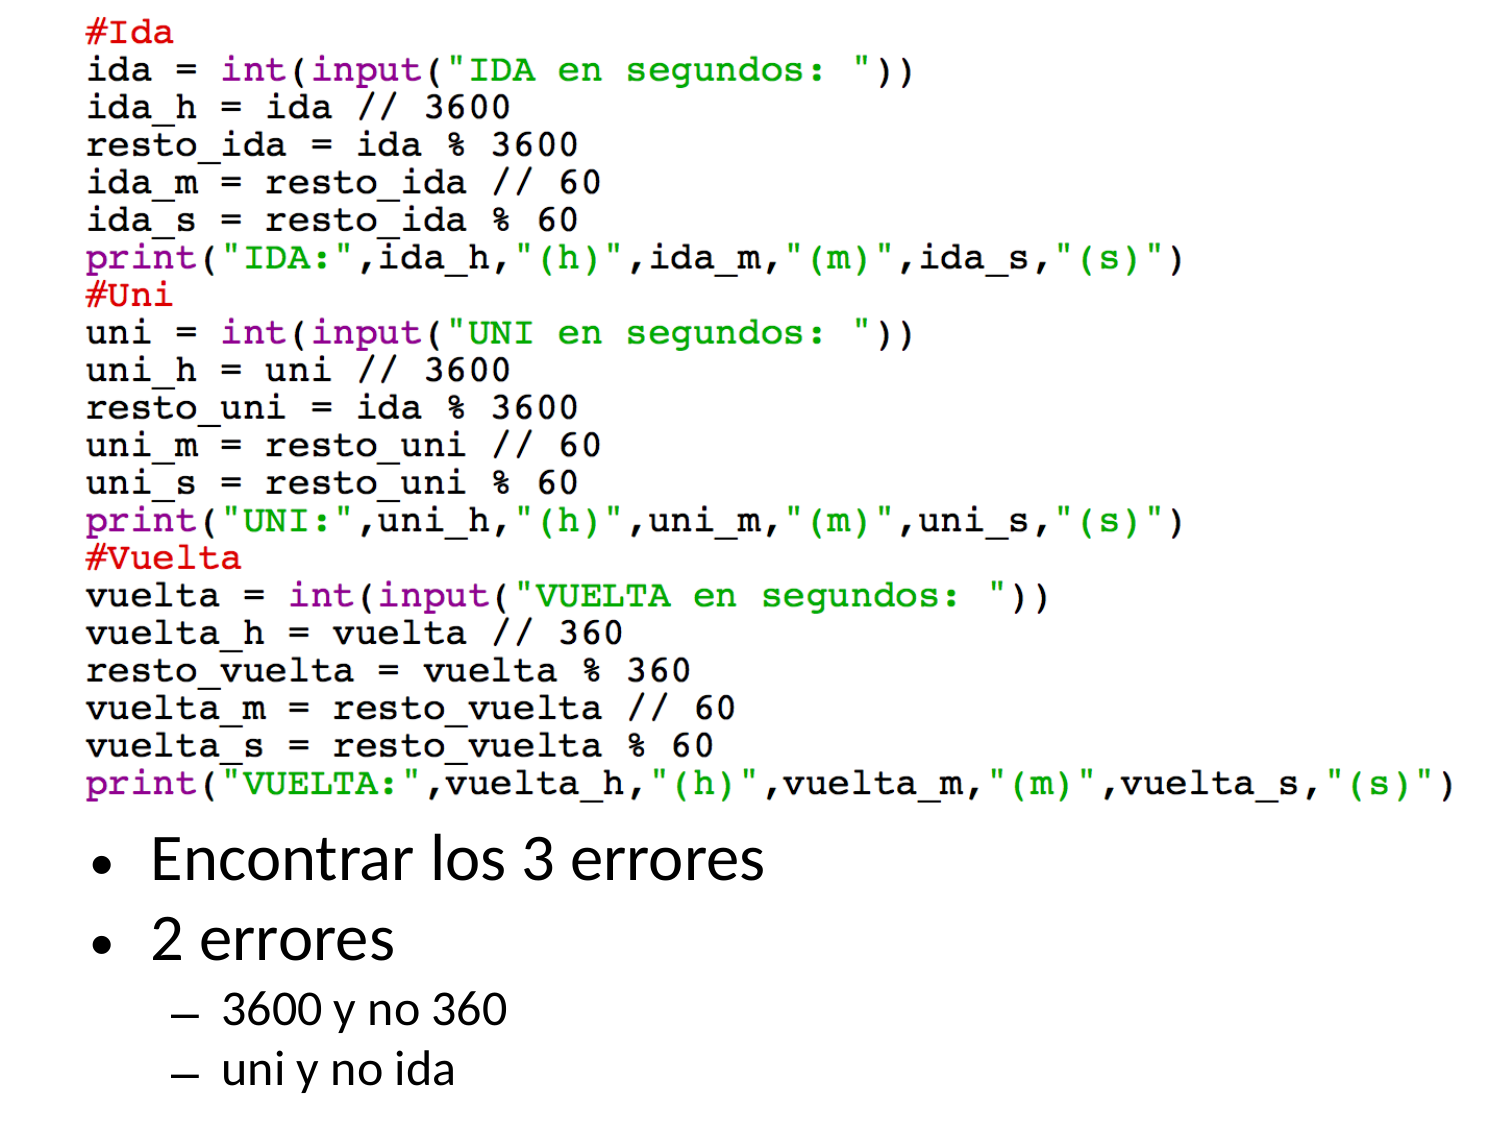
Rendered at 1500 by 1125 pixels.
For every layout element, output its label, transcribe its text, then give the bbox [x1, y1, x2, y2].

list Encontrar los 3 errores 2 errores 3600 y no 360 uni y no ida [75, 823, 1425, 1110]
picture [74, 14, 1463, 813]
